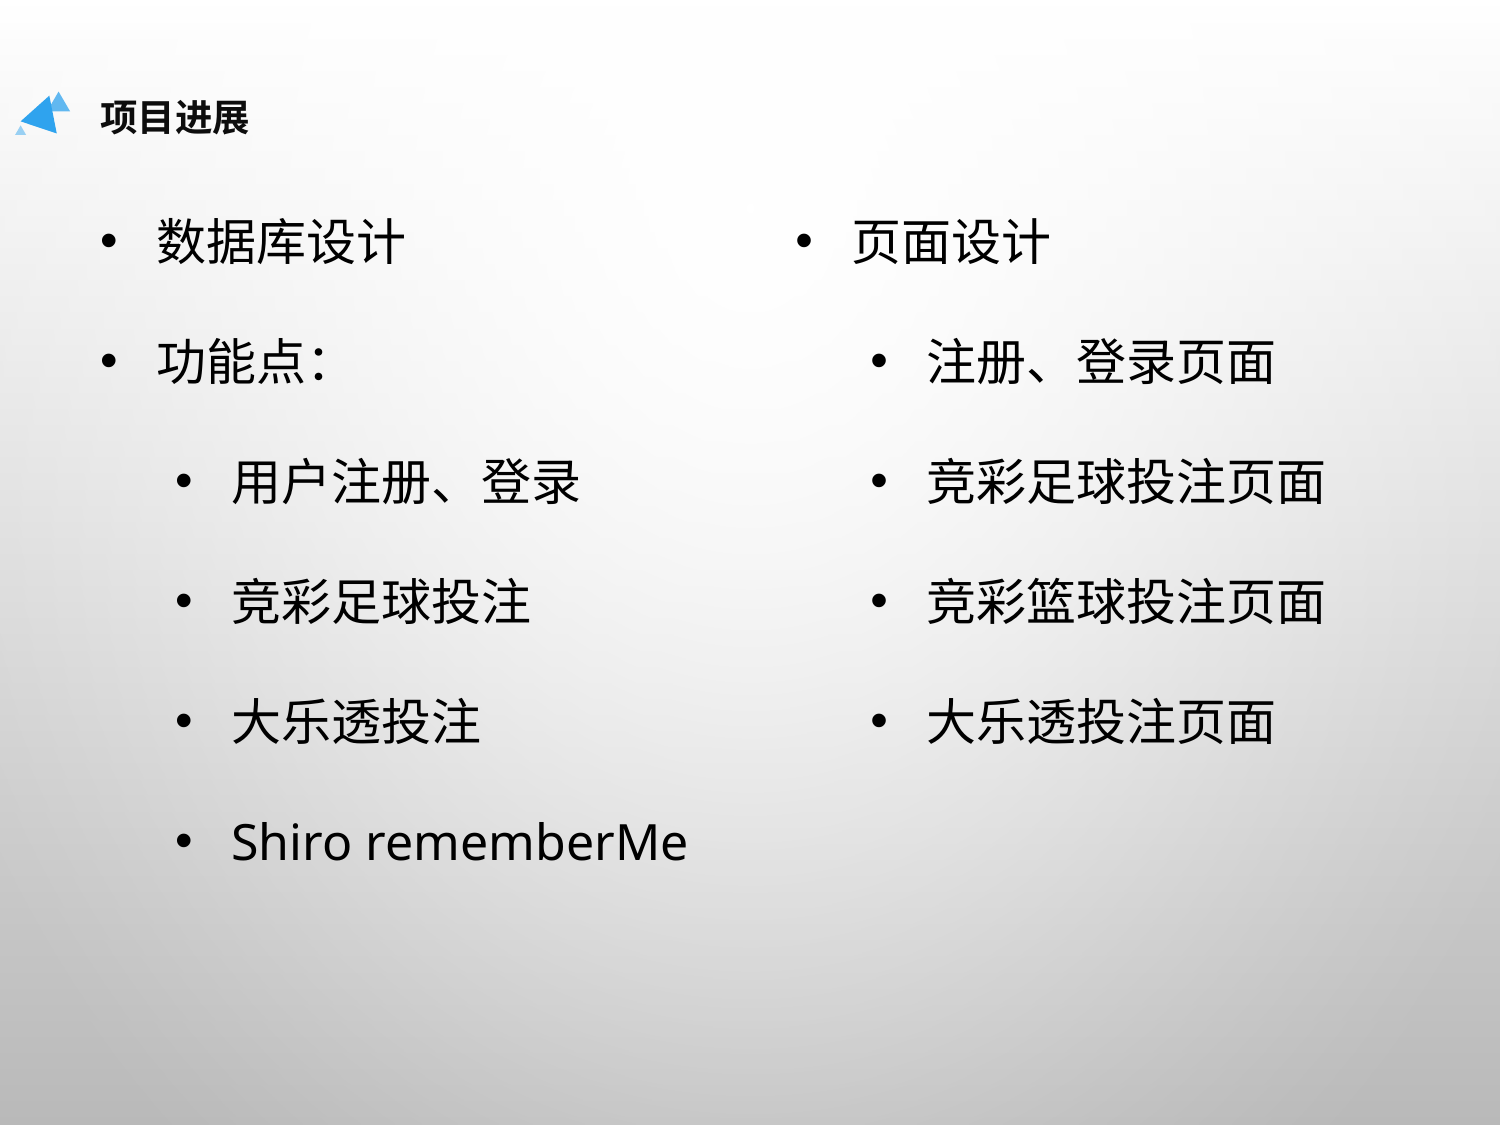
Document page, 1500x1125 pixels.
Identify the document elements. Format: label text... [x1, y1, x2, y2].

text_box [14, 91, 71, 135]
text_box 页面设计 注册、登录页面 竞彩足球投注页面 竞彩篮球投注页面 大乐透投注页面 [780, 203, 1424, 938]
text_box 数据库设计 功能点： 用户注册、登录 竞彩足球投注 大乐透投注 Shiro rememberMe [85, 203, 759, 938]
text_box 项目进展 [85, 86, 457, 147]
picture [0, 0, 1500, 1125]
